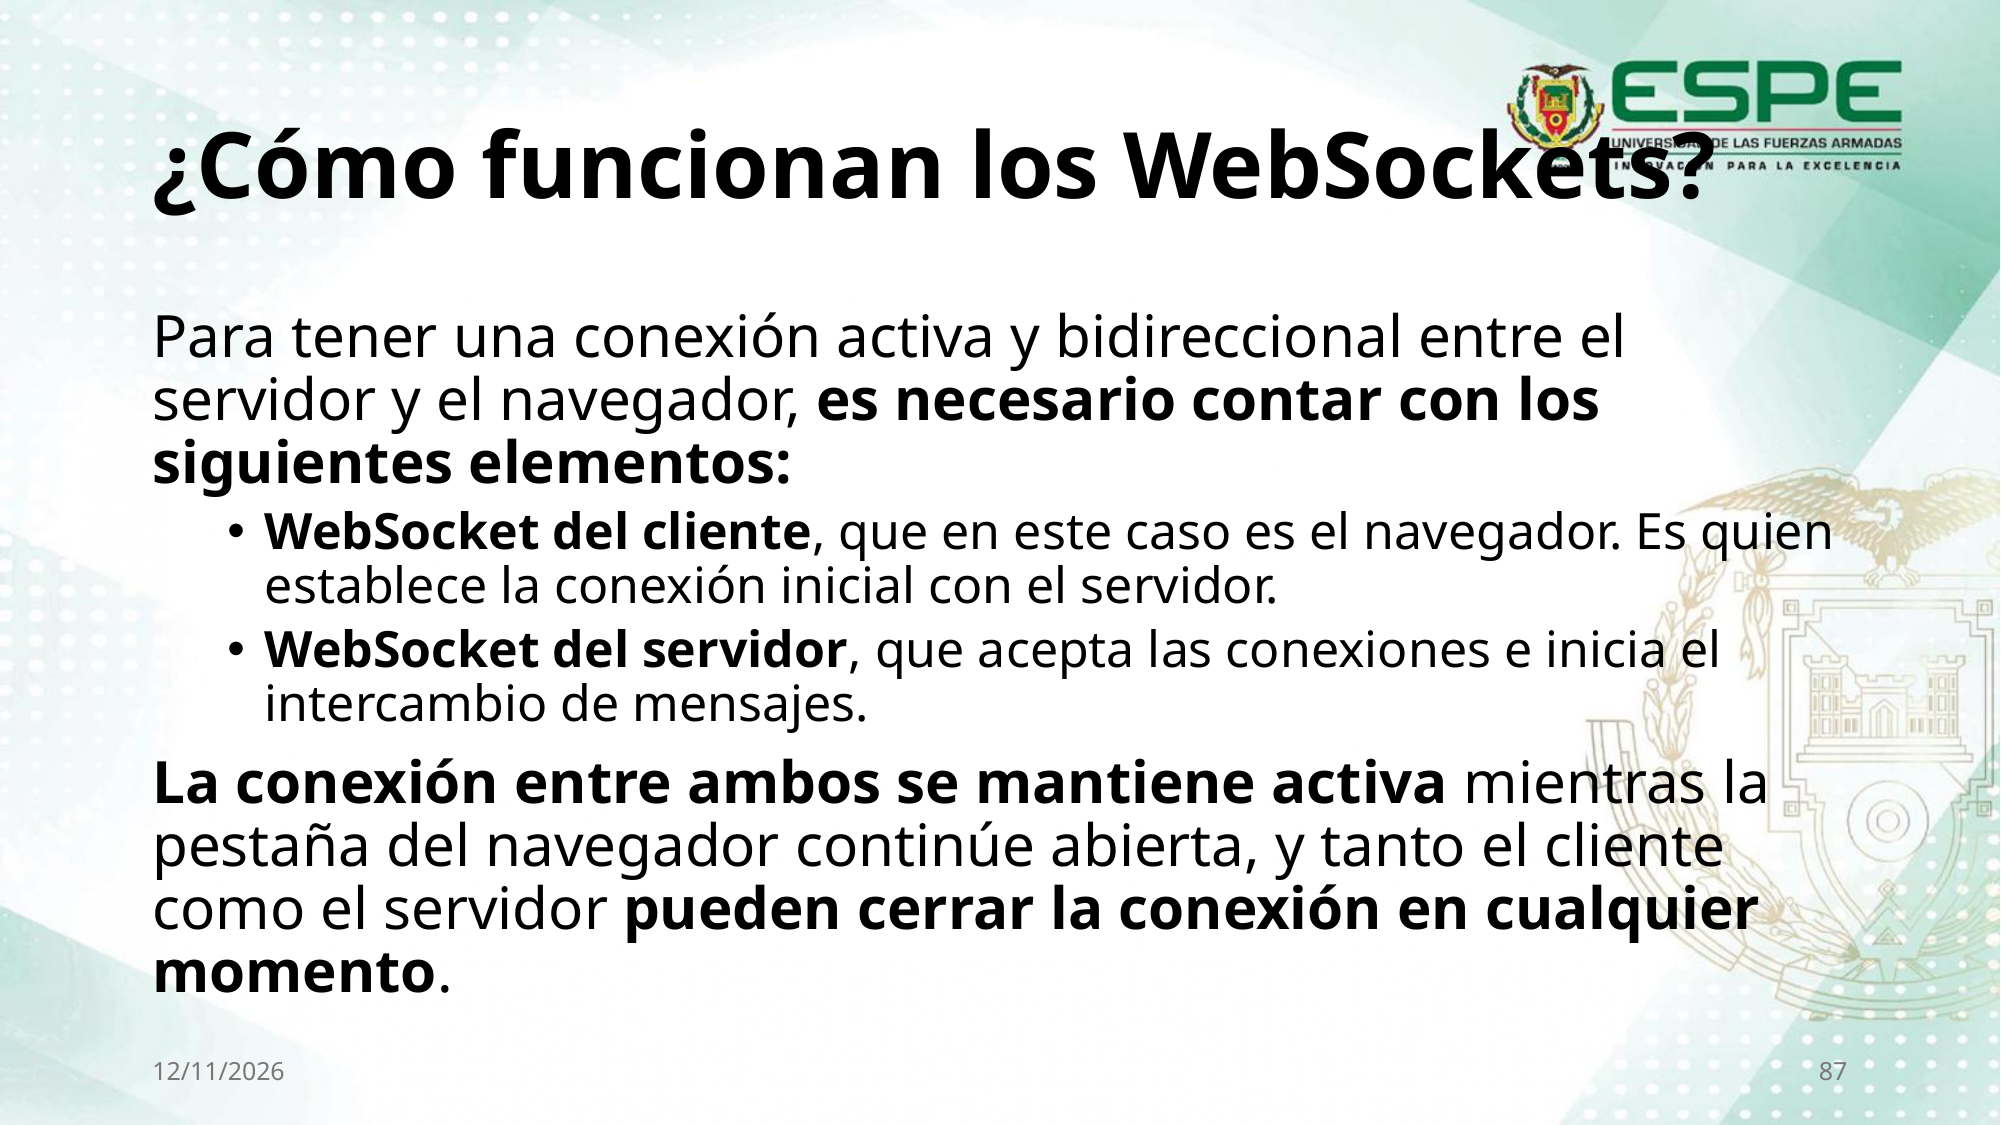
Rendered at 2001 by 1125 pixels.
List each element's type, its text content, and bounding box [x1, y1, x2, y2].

slide_number 87 [1412, 1042, 1863, 1103]
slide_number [137, 1042, 588, 1103]
list Para tener una conexión activa y bidireccional entre el servidor y el navegador, es necesario contar con los siguientes elementos: WebSocket del cliente, que en este caso es el navegador. Es quien establece la conexión inicial con el servidor. WebSocket del servidor, que acepta las conexiones e inicia el intercambio de mensajes. La conexión entre ambos se mantiene activa mientras la pestaña del navegador continúe abierta, y tanto el cliente como el servidor pueden cerrar la conexión en cualquier momento. [137, 299, 1863, 1014]
title ¿Cómo funcionan los WebSockets? [137, 59, 1863, 278]
picture [0, 0, 2001, 1125]
